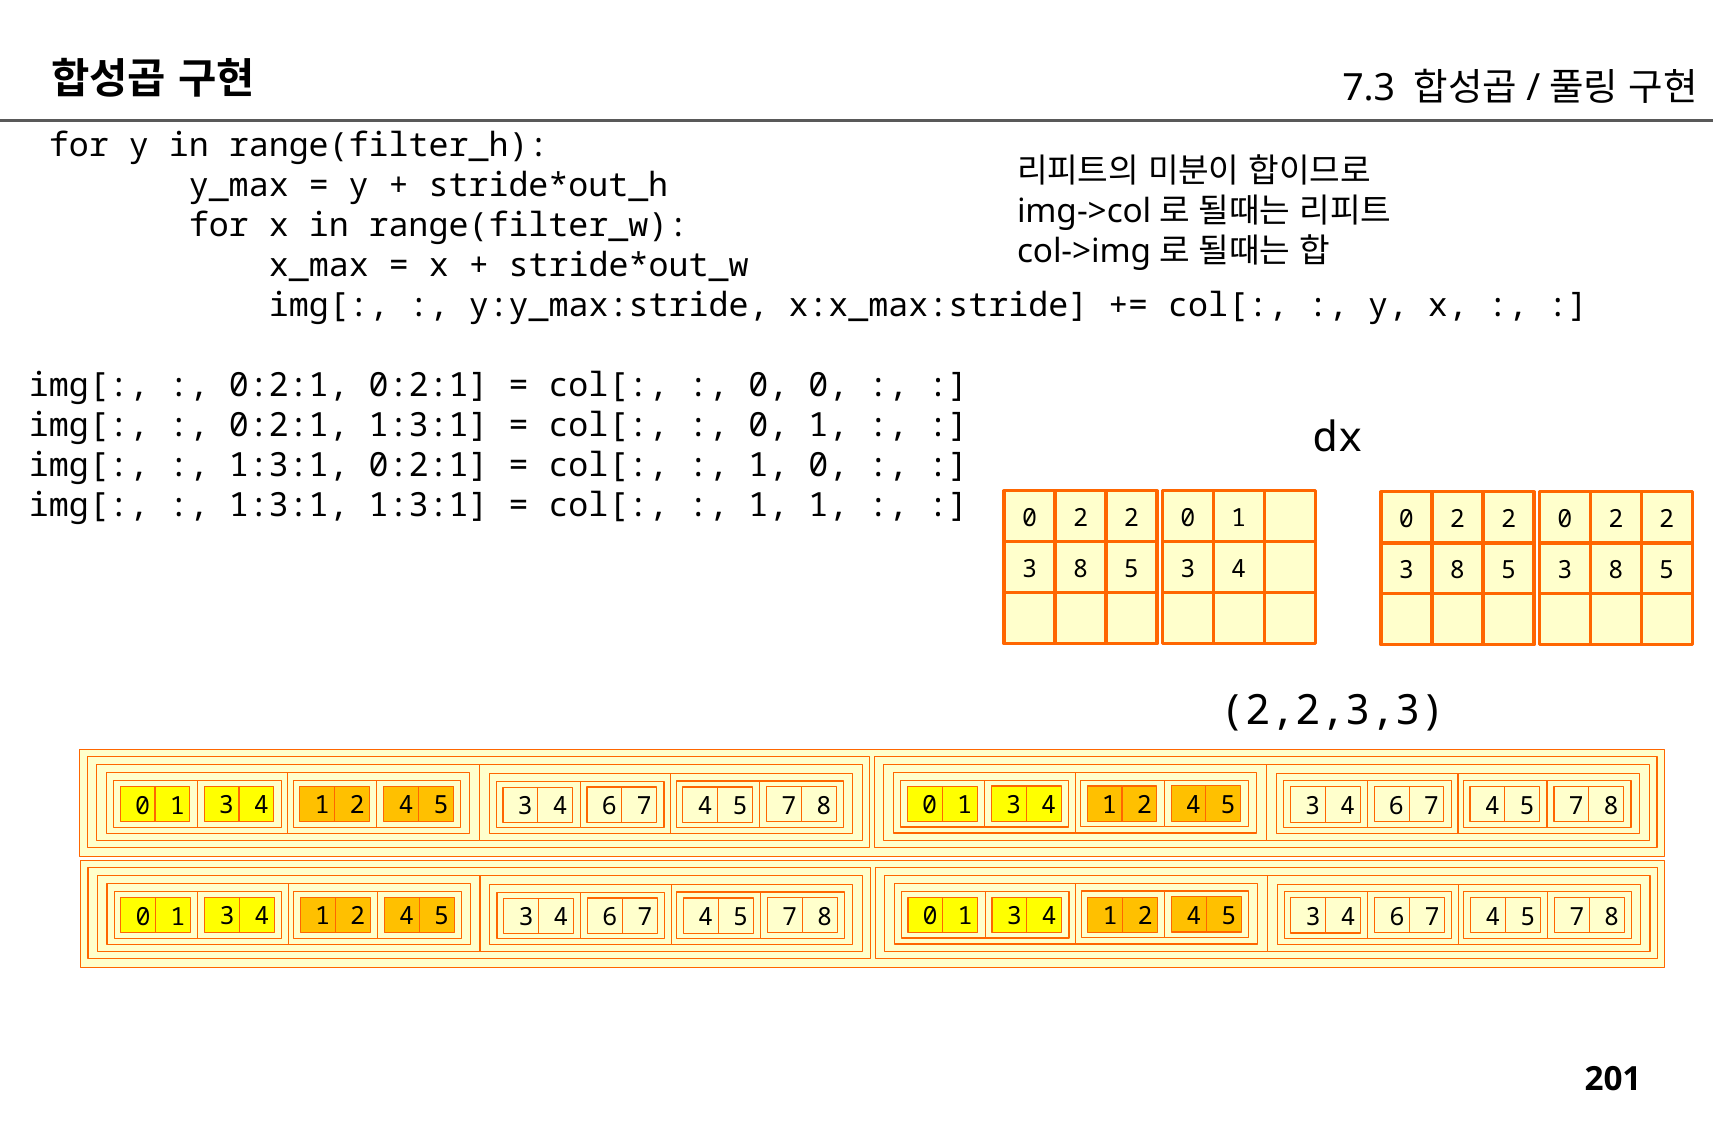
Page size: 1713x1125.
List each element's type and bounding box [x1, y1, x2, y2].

text_box [11, 13, 803, 105]
text_box [916, 44, 1713, 111]
text_box [1205, 675, 1460, 741]
text_box [78, 748, 1667, 970]
text_box [14, 116, 1694, 647]
